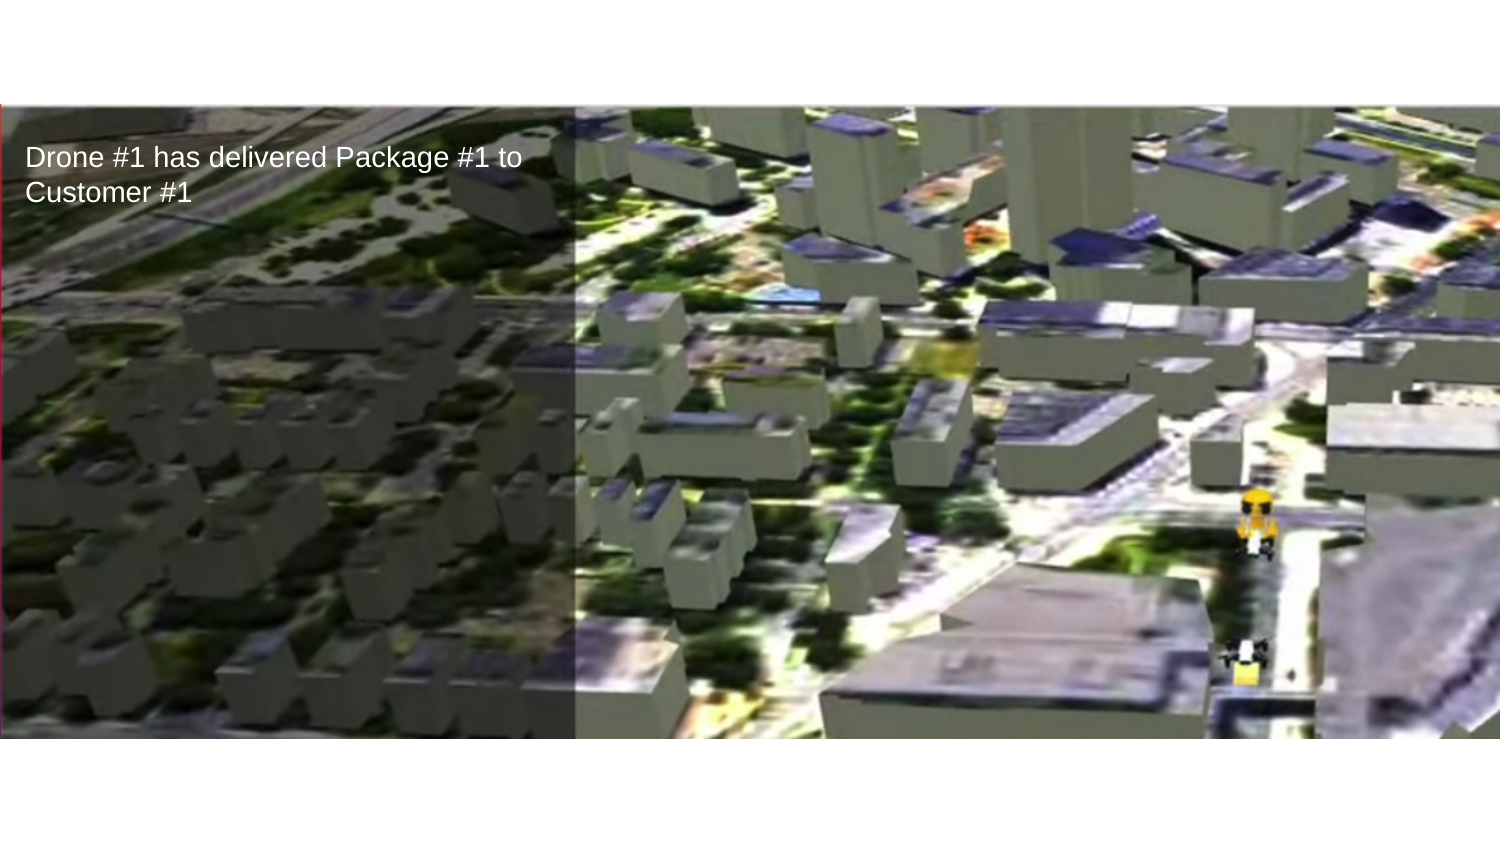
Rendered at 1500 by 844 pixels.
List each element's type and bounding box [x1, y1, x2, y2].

picture [0, 104, 1500, 740]
